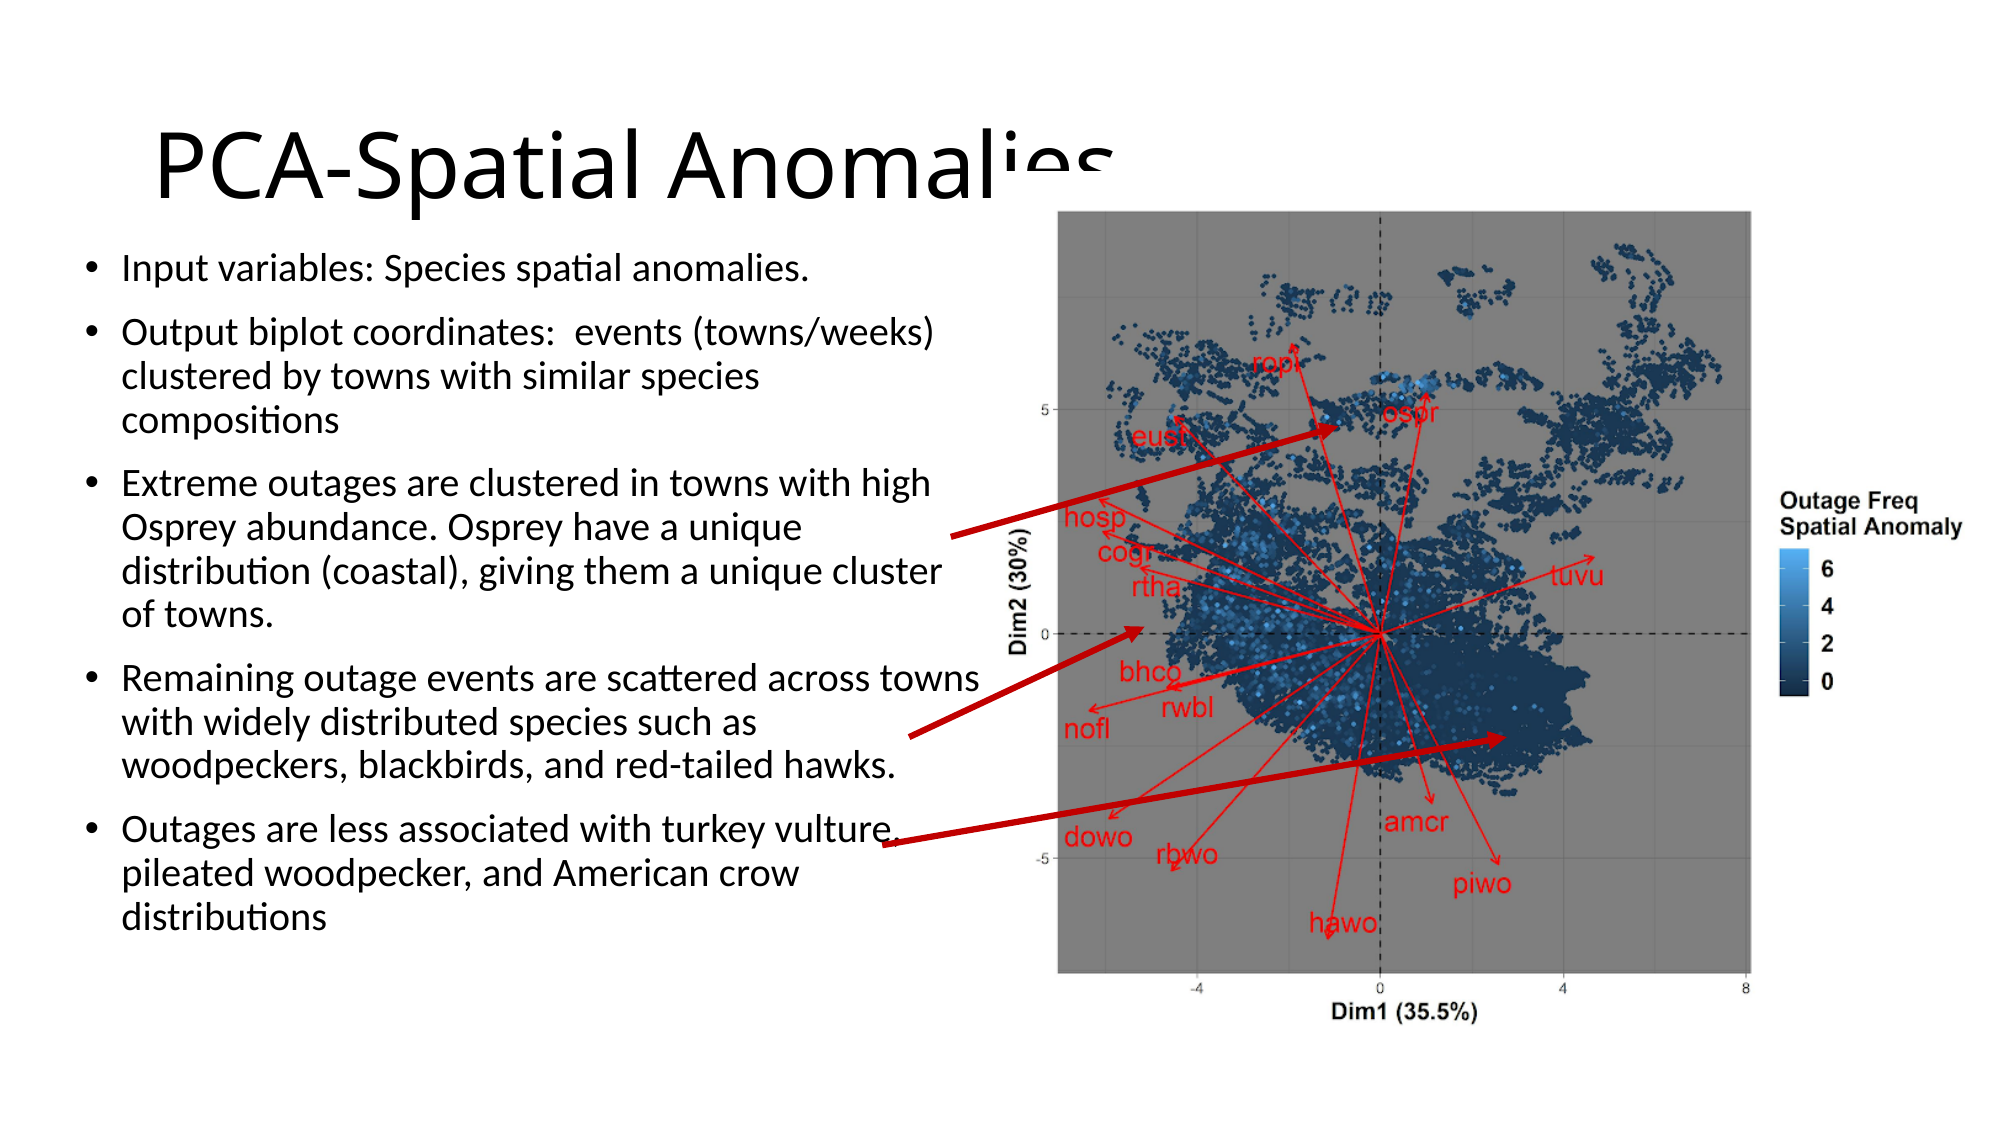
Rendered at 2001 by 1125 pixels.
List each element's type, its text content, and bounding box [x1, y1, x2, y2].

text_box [882, 737, 1507, 846]
list Input variables: Species spatial anomalies. Output biplot coordinates: events (towns/weeks) clustered by towns with similar species compositions Extreme outages are clustered in towns with high Osprey abundance. Osprey have a unique distribution (coastal), giving them a unique cluster of towns. Remaining outage events are scattered across towns with widely distributed species such as woodpeckers, blackbirds, and red-tailed hawks. Outages are less associated with turkey vulture, pileated woodpecker, and American crow distributions [70, 239, 999, 954]
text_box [950, 426, 1339, 537]
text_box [909, 626, 1145, 737]
title PCA-Spatial Anomalies [137, 59, 1863, 239]
picture [999, 171, 1982, 1034]
